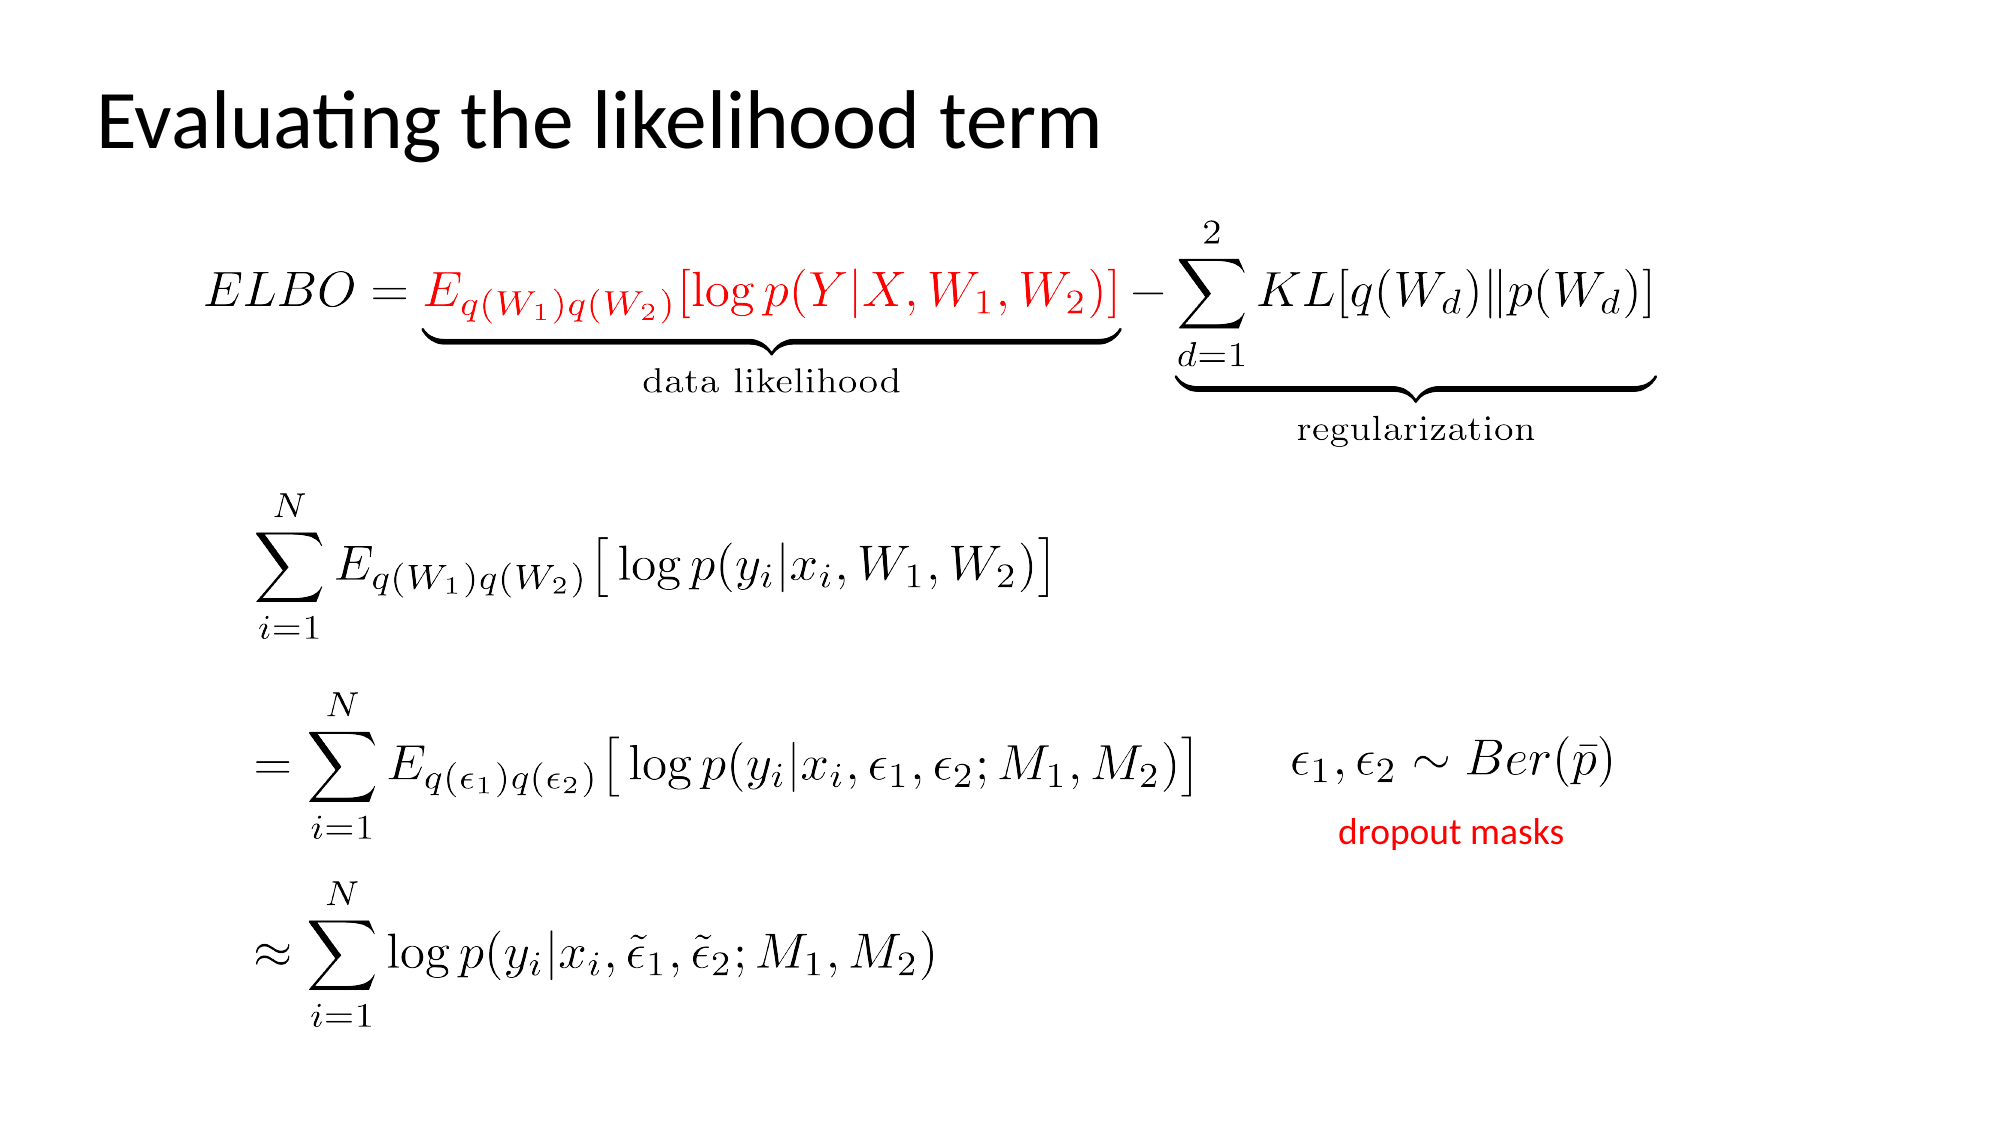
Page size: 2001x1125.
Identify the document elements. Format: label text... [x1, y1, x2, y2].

text_box dropout masks [1206, 799, 1696, 860]
picture [256, 881, 933, 1028]
picture [1292, 736, 1611, 787]
picture [256, 493, 1048, 639]
picture [205, 220, 1657, 447]
text_box Evaluating the likelihood term [81, 57, 1824, 173]
picture [256, 692, 1191, 839]
